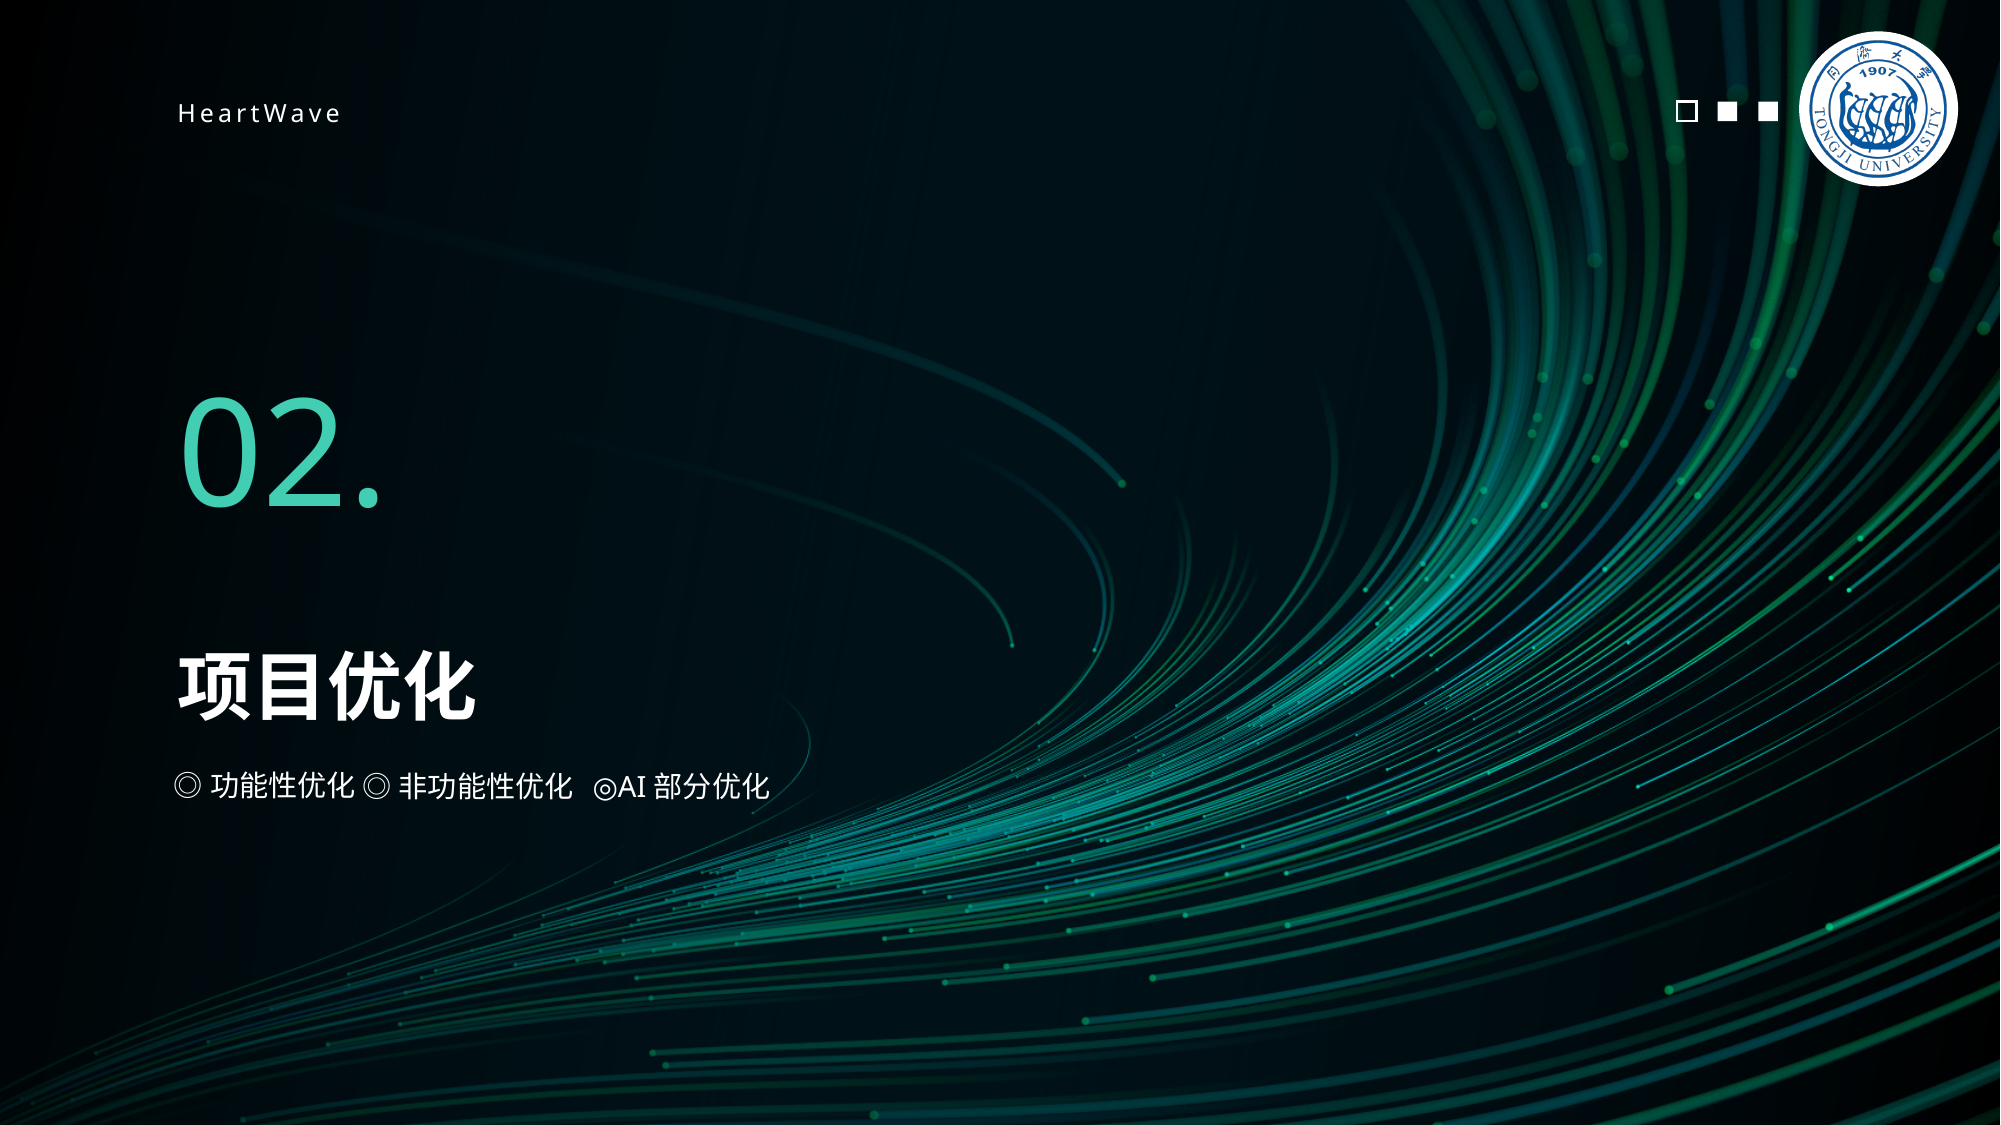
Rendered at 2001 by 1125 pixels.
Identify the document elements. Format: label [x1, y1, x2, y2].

picture [0, 0, 2000, 1125]
text_box [1799, 21, 1959, 197]
text_box [1676, 101, 1779, 122]
text_box [162, 759, 784, 812]
text_box [162, 349, 563, 738]
